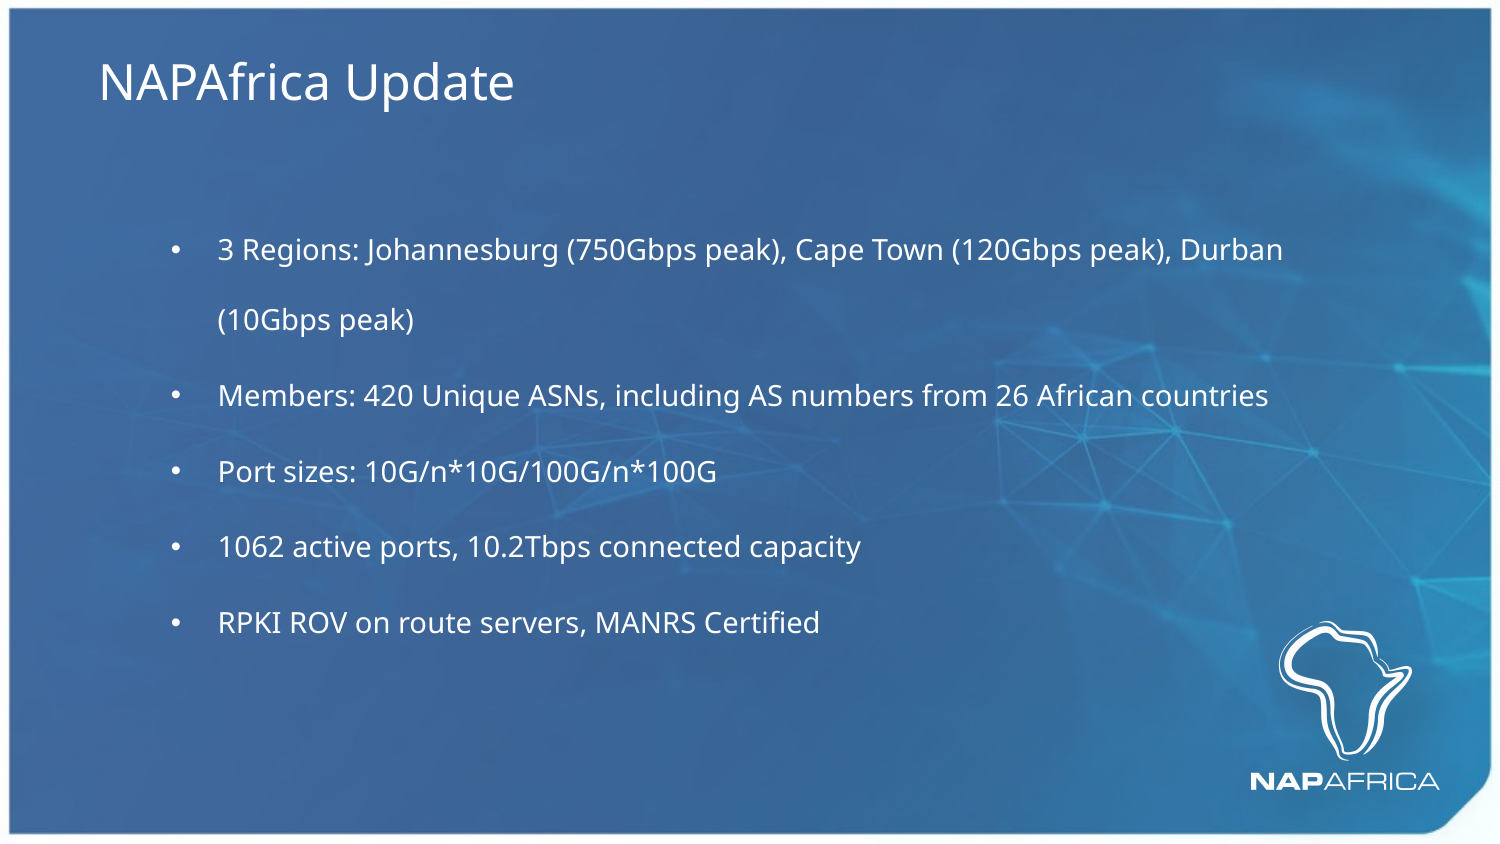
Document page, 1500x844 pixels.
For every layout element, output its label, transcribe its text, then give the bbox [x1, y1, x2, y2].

title NAPAfrica Update [98, 36, 1398, 125]
picture [0, 0, 1500, 844]
list 3 Regions: Johannesburg (750Gbps peak), Cape Town (120Gbps peak), Durban (10Gbps peak) Members: 420 Unique ASNs, including AS numbers from 26 African countries Port sizes: 10G/n*10G/100G/n*100G 1062 active ports, 10.2Tbps connected capacity RPKI ROV on route servers, MANRS Certified [155, 188, 1345, 655]
